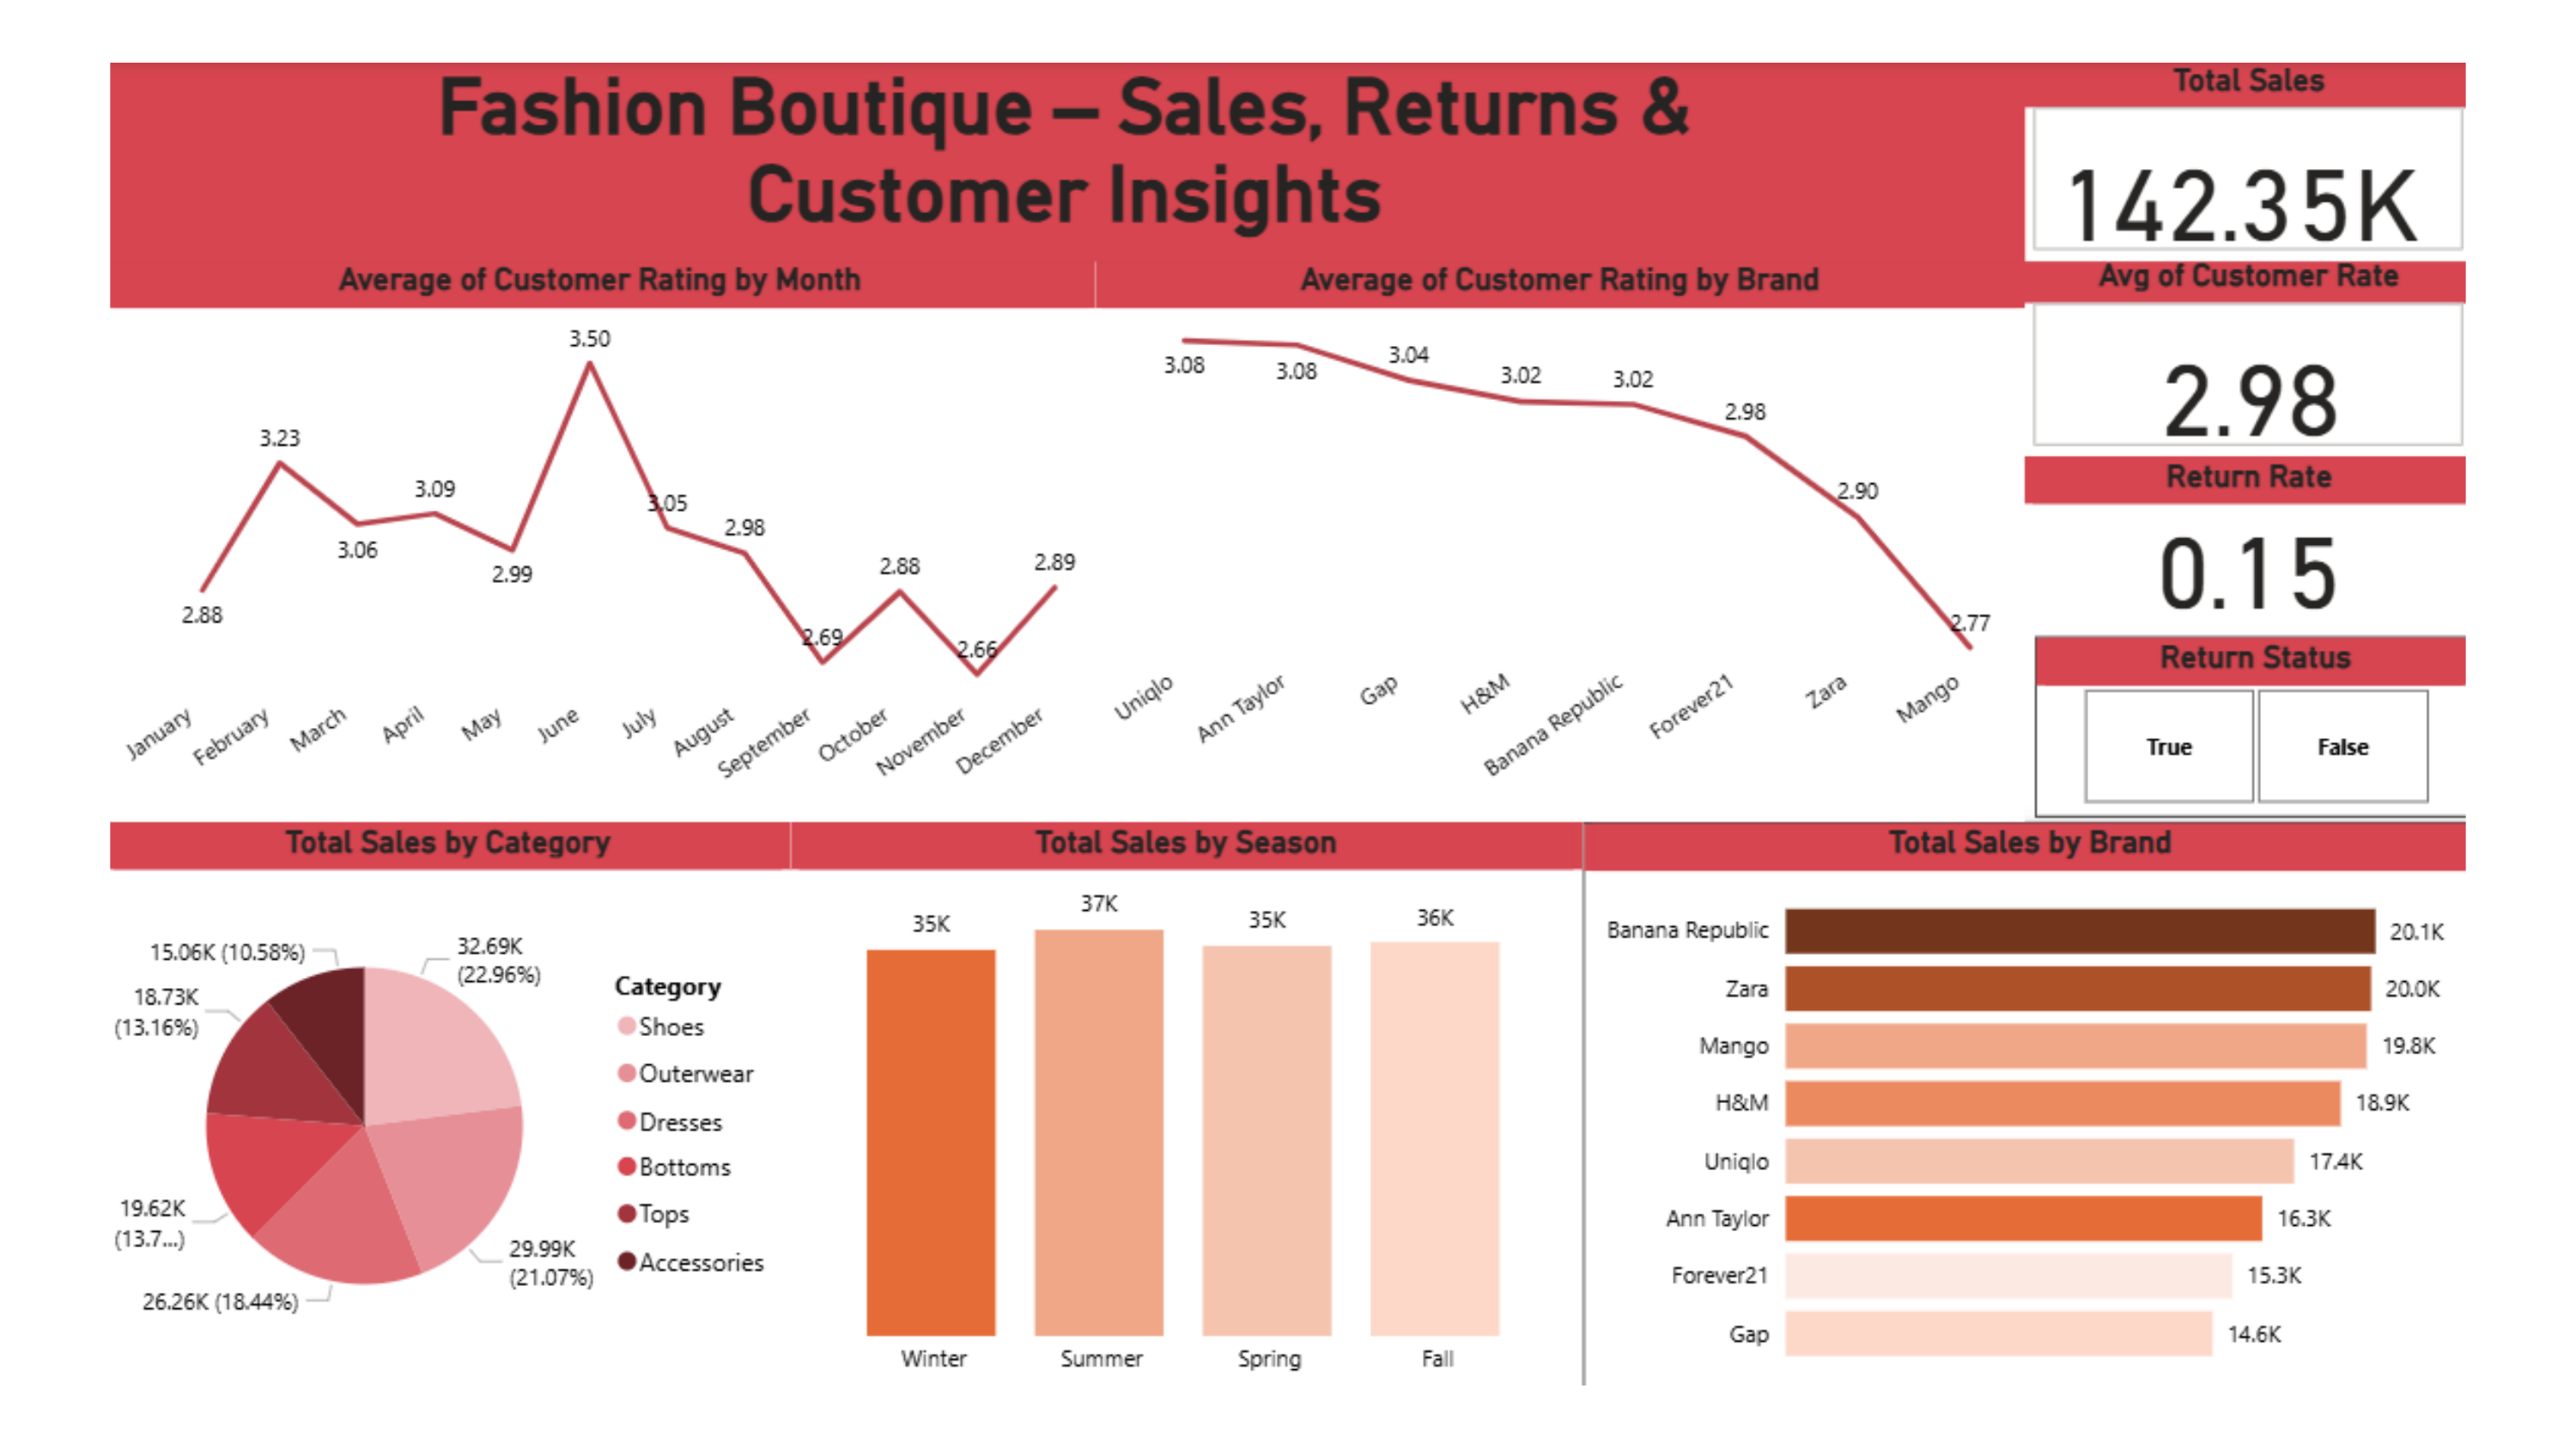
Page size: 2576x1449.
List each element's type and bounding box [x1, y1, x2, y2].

text_box [110, 63, 2466, 1385]
